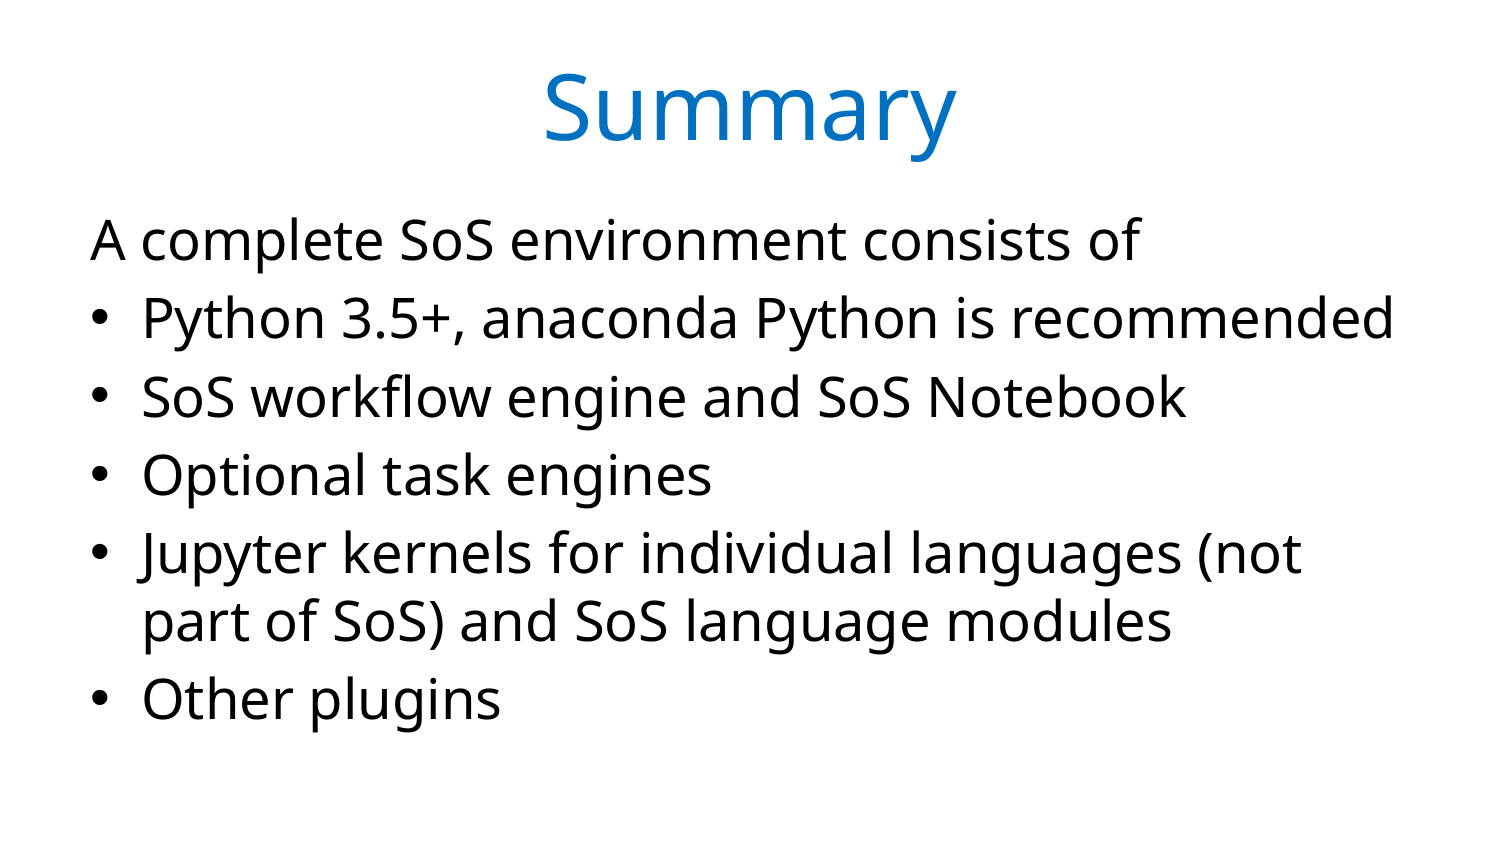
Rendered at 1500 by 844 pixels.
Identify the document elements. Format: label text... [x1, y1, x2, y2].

list A complete SoS environment consists of Python 3.5+, anaconda Python is recommended SoS workflow engine and SoS Notebook Optional task engines Jupyter kernels for individual languages (not part of SoS) and SoS language modules Other plugins [75, 196, 1425, 754]
title Summary [75, 33, 1425, 175]
